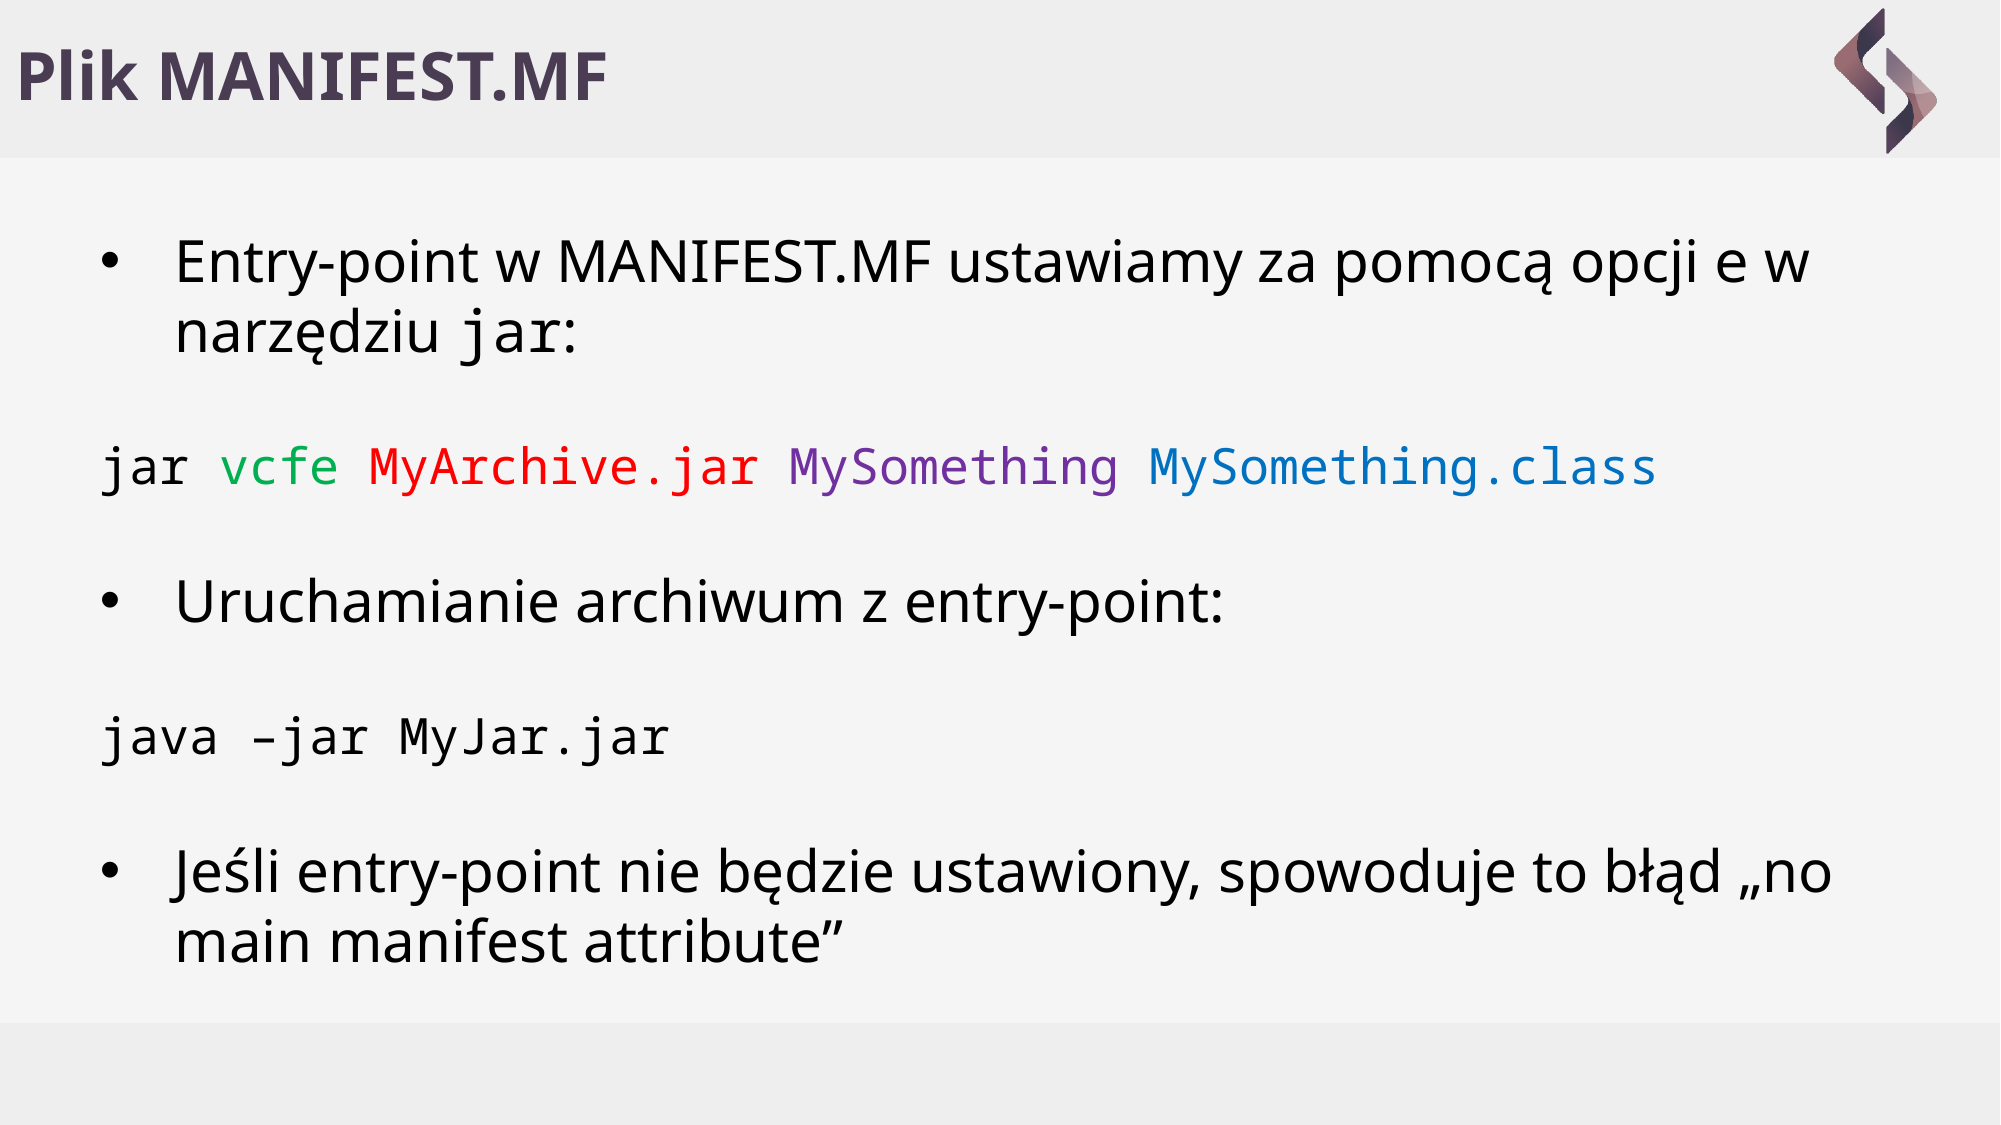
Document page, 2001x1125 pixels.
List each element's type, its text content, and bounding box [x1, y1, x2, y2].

title Plik MANIFEST.MF [0, 0, 1788, 158]
picture [1787, 0, 2001, 166]
text_box Entry-point w MANIFEST.MF ustawiamy za pomocą opcji e w narzędziu jar: jar vcfe MyArchive.jar MySomething MySomething.class Uruchamianie archiwum z entry-point: java –jar MyJar.jar Jeśli entry-point nie będzie ustawiony, spowoduje to błąd „no main manifest attribute” [84, 216, 1868, 1122]
